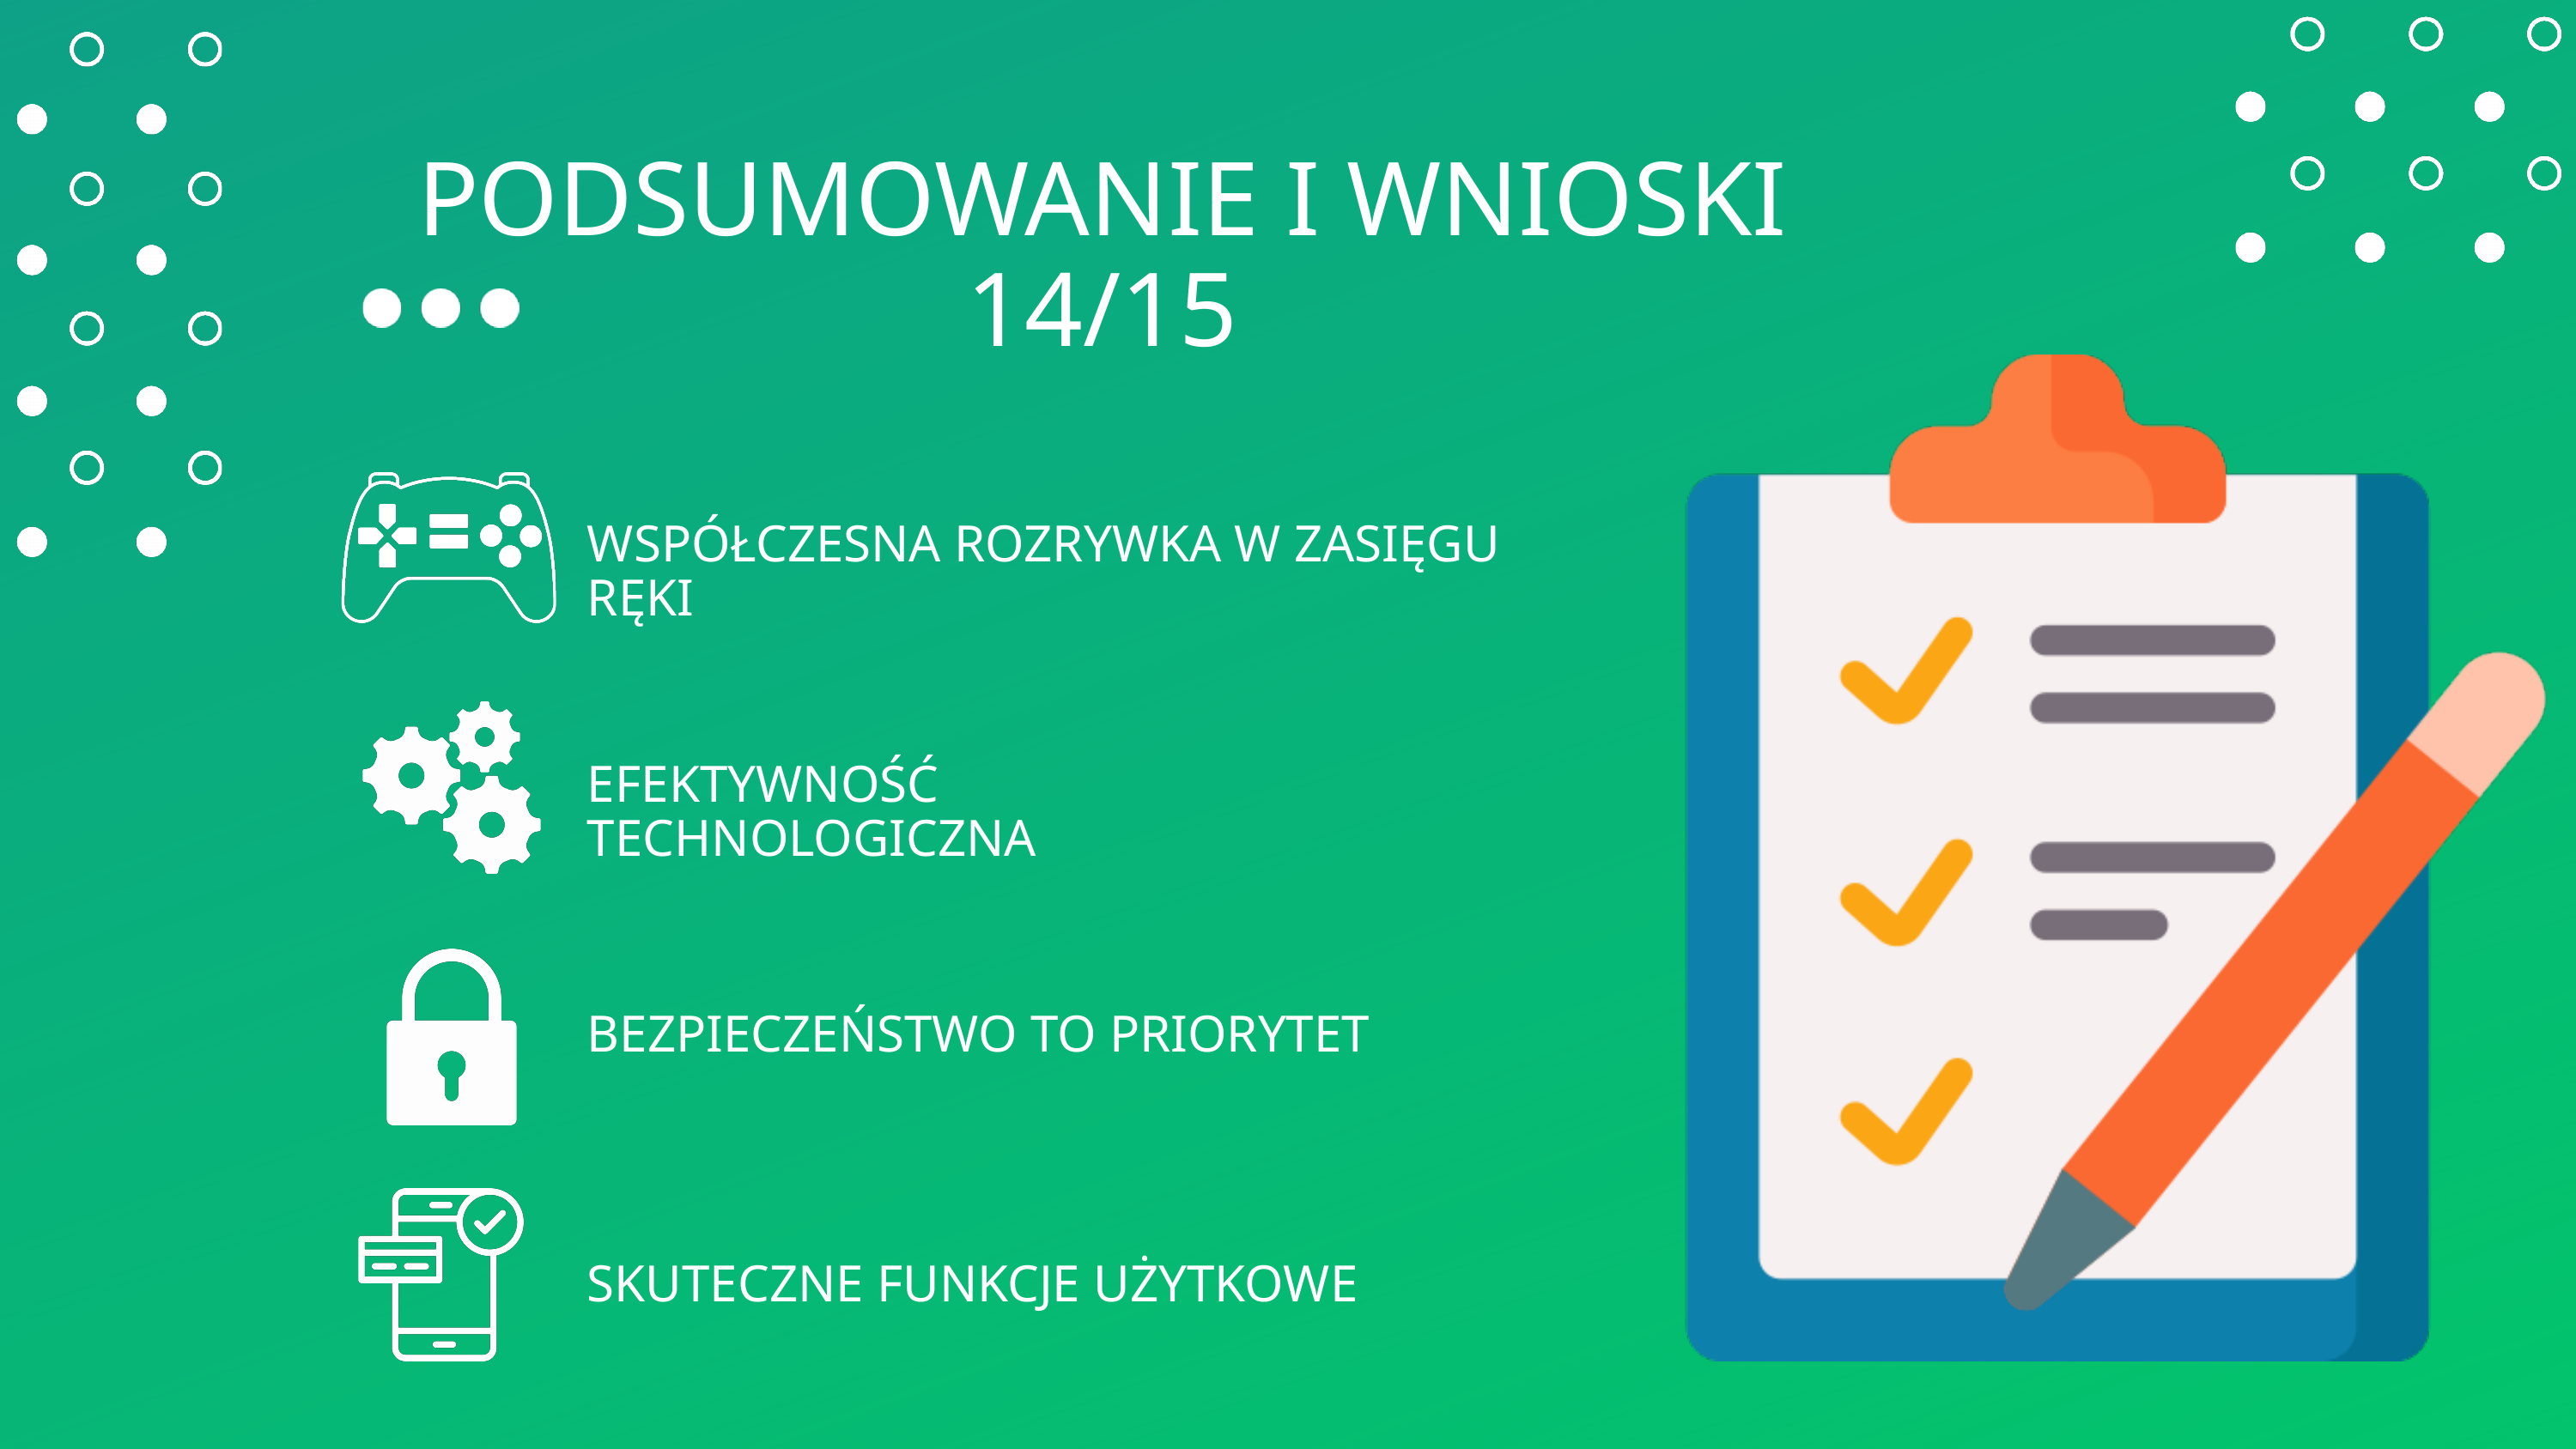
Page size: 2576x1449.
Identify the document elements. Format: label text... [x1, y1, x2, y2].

text_box WSPÓŁCZESNA ROZRYWKA W ZASIĘGU RĘKI [587, 518, 1567, 626]
text_box [0, 0, 2576, 1449]
text_box [362, 701, 541, 874]
text_box [341, 472, 556, 623]
text_box EFEKTYWNOŚĆ TECHNOLOGICZNA [587, 757, 1379, 866]
text_box [1613, 355, 2576, 1361]
text_box [0, 104, 167, 557]
text_box PODSUMOWANIE I WNIOSKI 14/15 [358, 146, 1847, 367]
text_box [358, 1188, 525, 1361]
text_box BEZPIECZEŃSTWO TO PRIORYTET [587, 1008, 1379, 1063]
text_box [386, 949, 517, 1125]
text_box SKUTECZNE FUNKCJE UŻYTKOWE [587, 1258, 1379, 1313]
text_box [0, 32, 222, 485]
text_box [2235, 0, 2576, 263]
